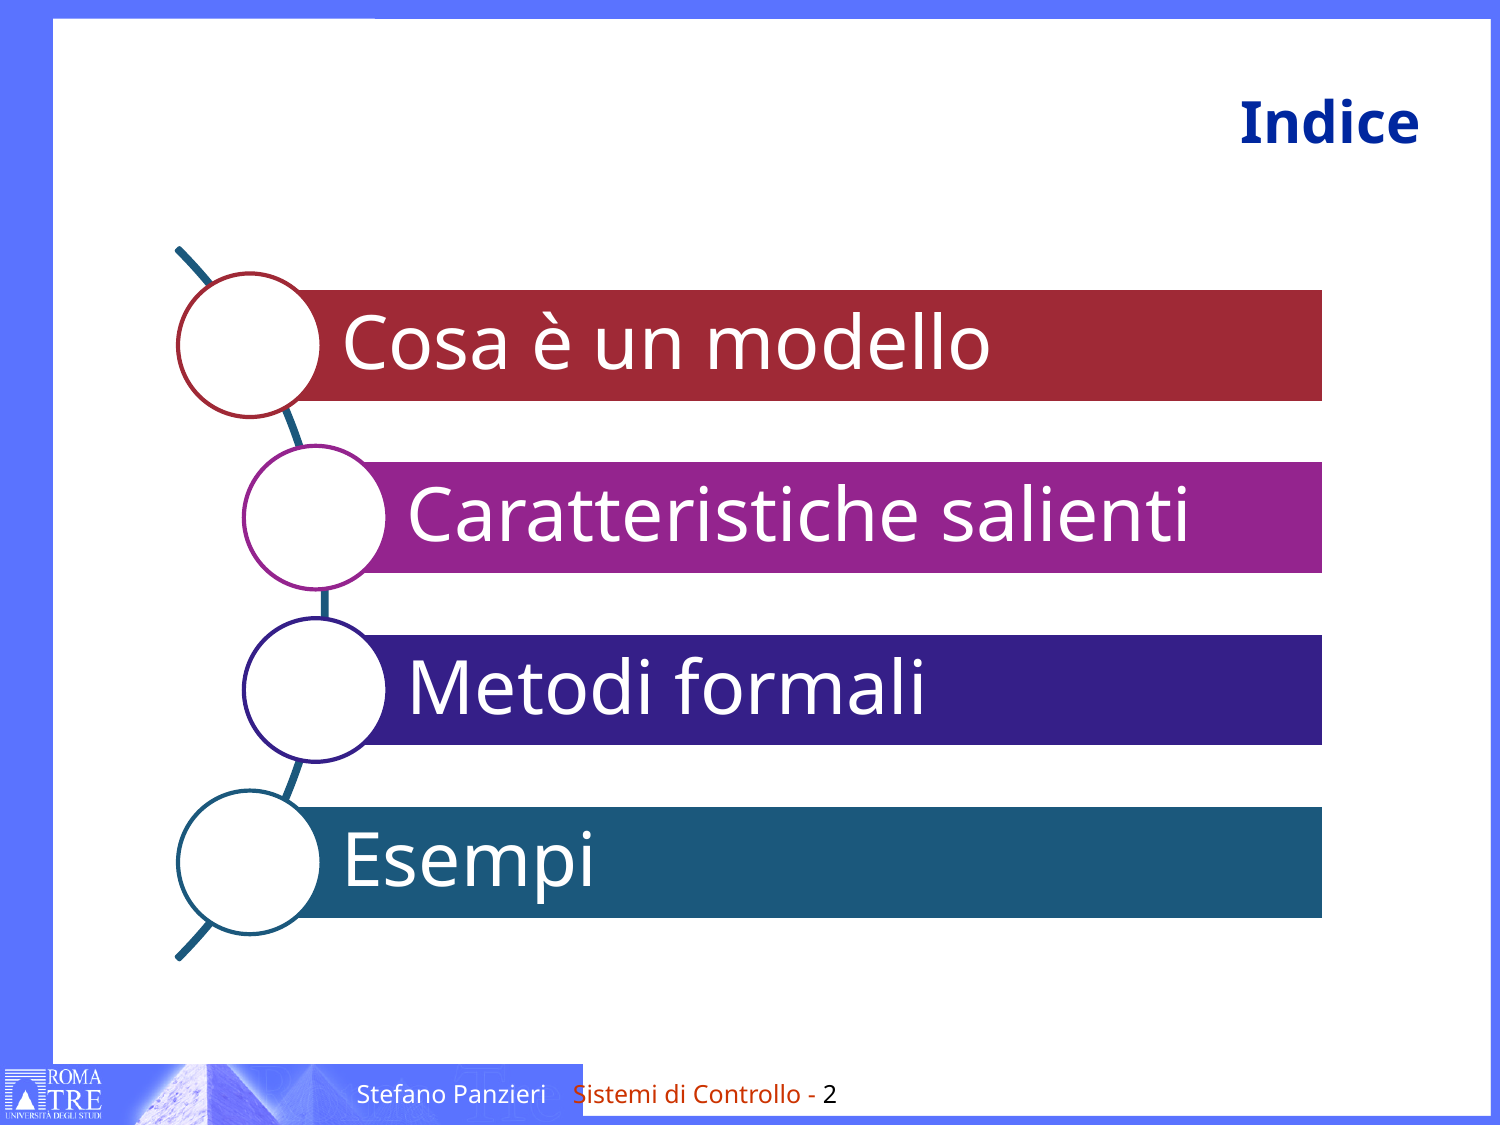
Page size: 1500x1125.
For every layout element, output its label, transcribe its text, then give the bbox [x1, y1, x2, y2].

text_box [165, 230, 1335, 978]
picture [576, 1087, 583, 1094]
title Indice [122, 67, 1431, 153]
picture [0, 1064, 583, 1125]
